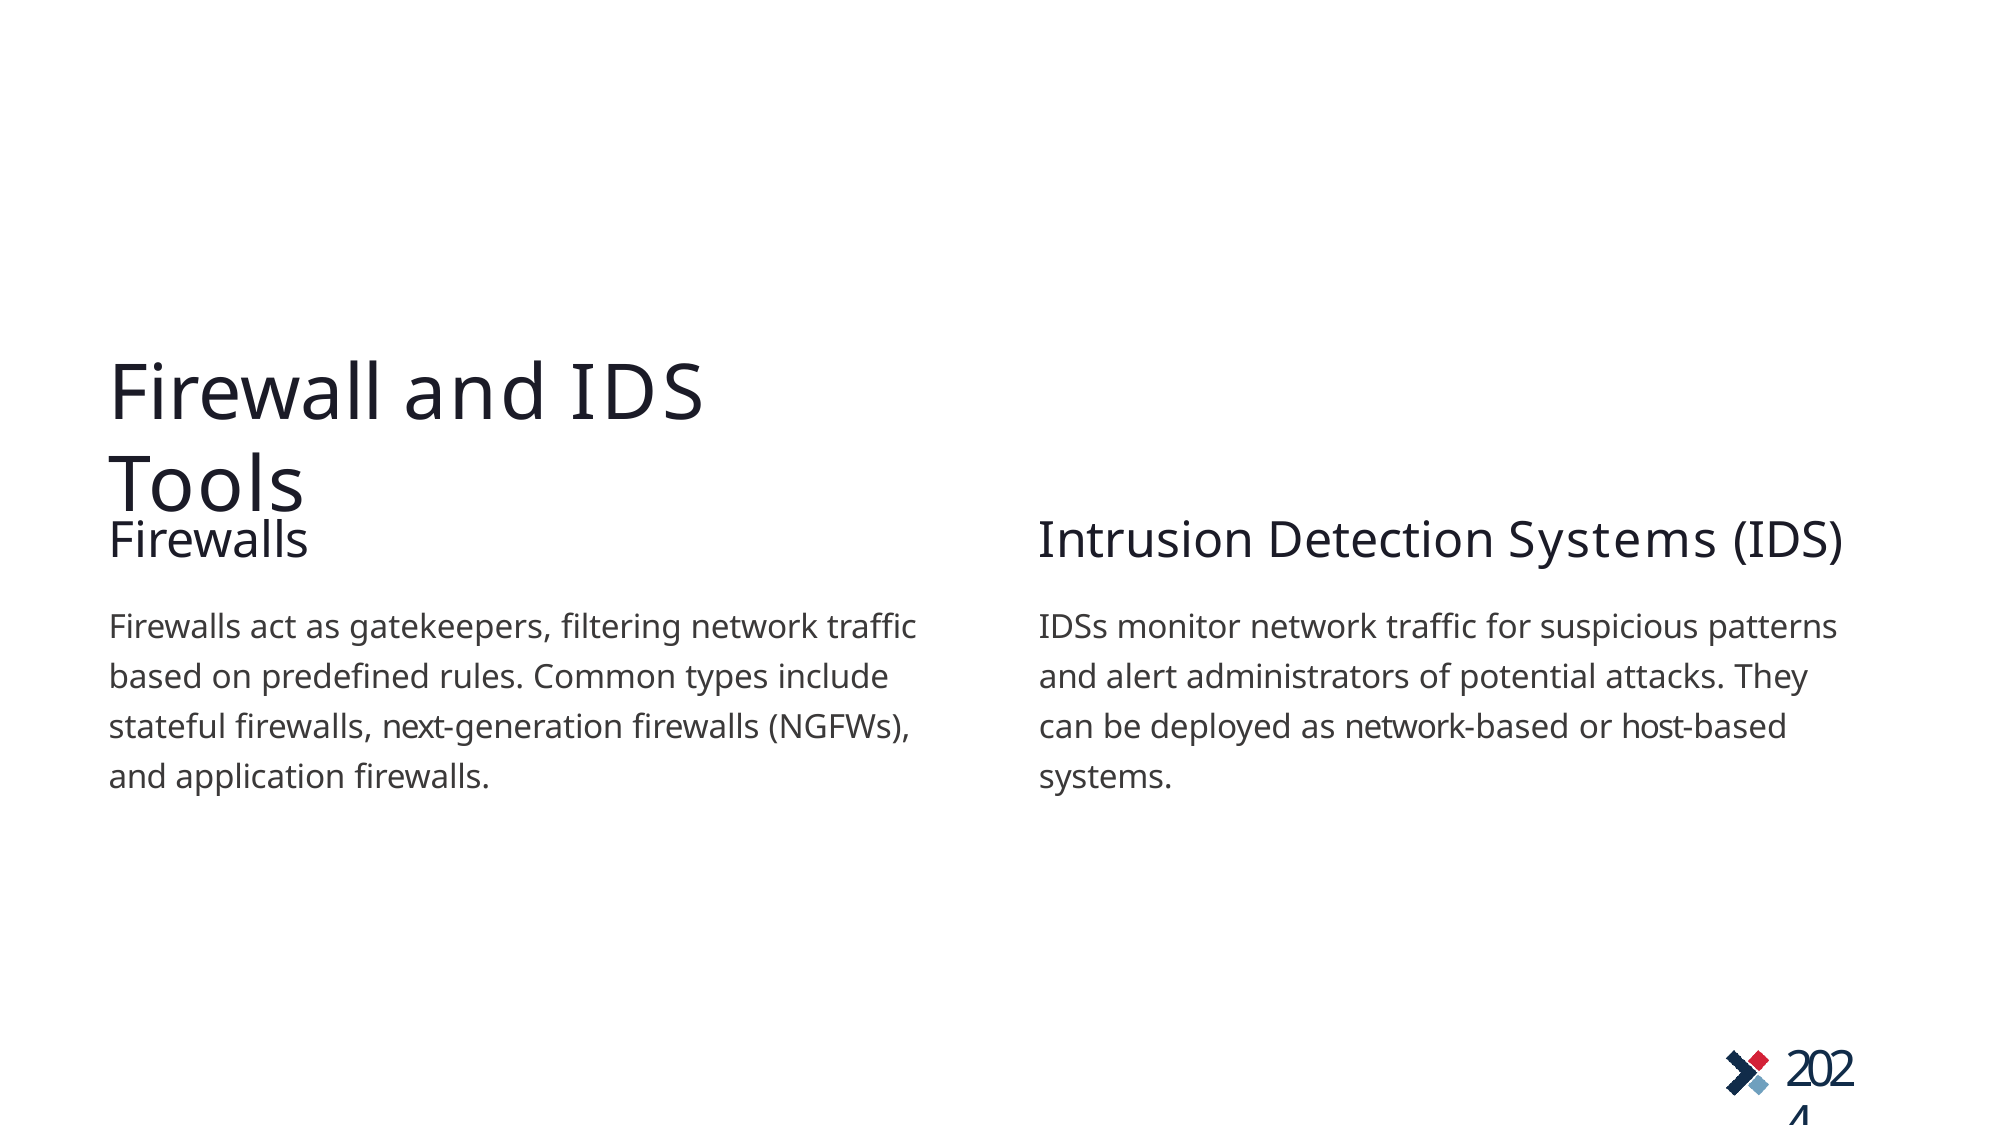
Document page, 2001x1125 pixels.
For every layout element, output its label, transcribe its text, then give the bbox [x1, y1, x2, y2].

slide_number 2024 [1785, 1041, 1866, 1125]
title Firewall and IDS Tools [106, 339, 907, 505]
text_box Intrusion Detection Systems (IDS) IDSs monitor network traffic for suspicious patterns and alert administrators of potential attacks. They can be deployed as network-based or host-based systems. [1036, 505, 1872, 795]
picture [1725, 1049, 1769, 1096]
text_box Firewalls Firewalls act as gatekeepers, filtering network traffic based on predefined rules. Common types include stateful firewalls, next-generation firewalls (NGFWs), and application firewalls. [106, 505, 951, 795]
